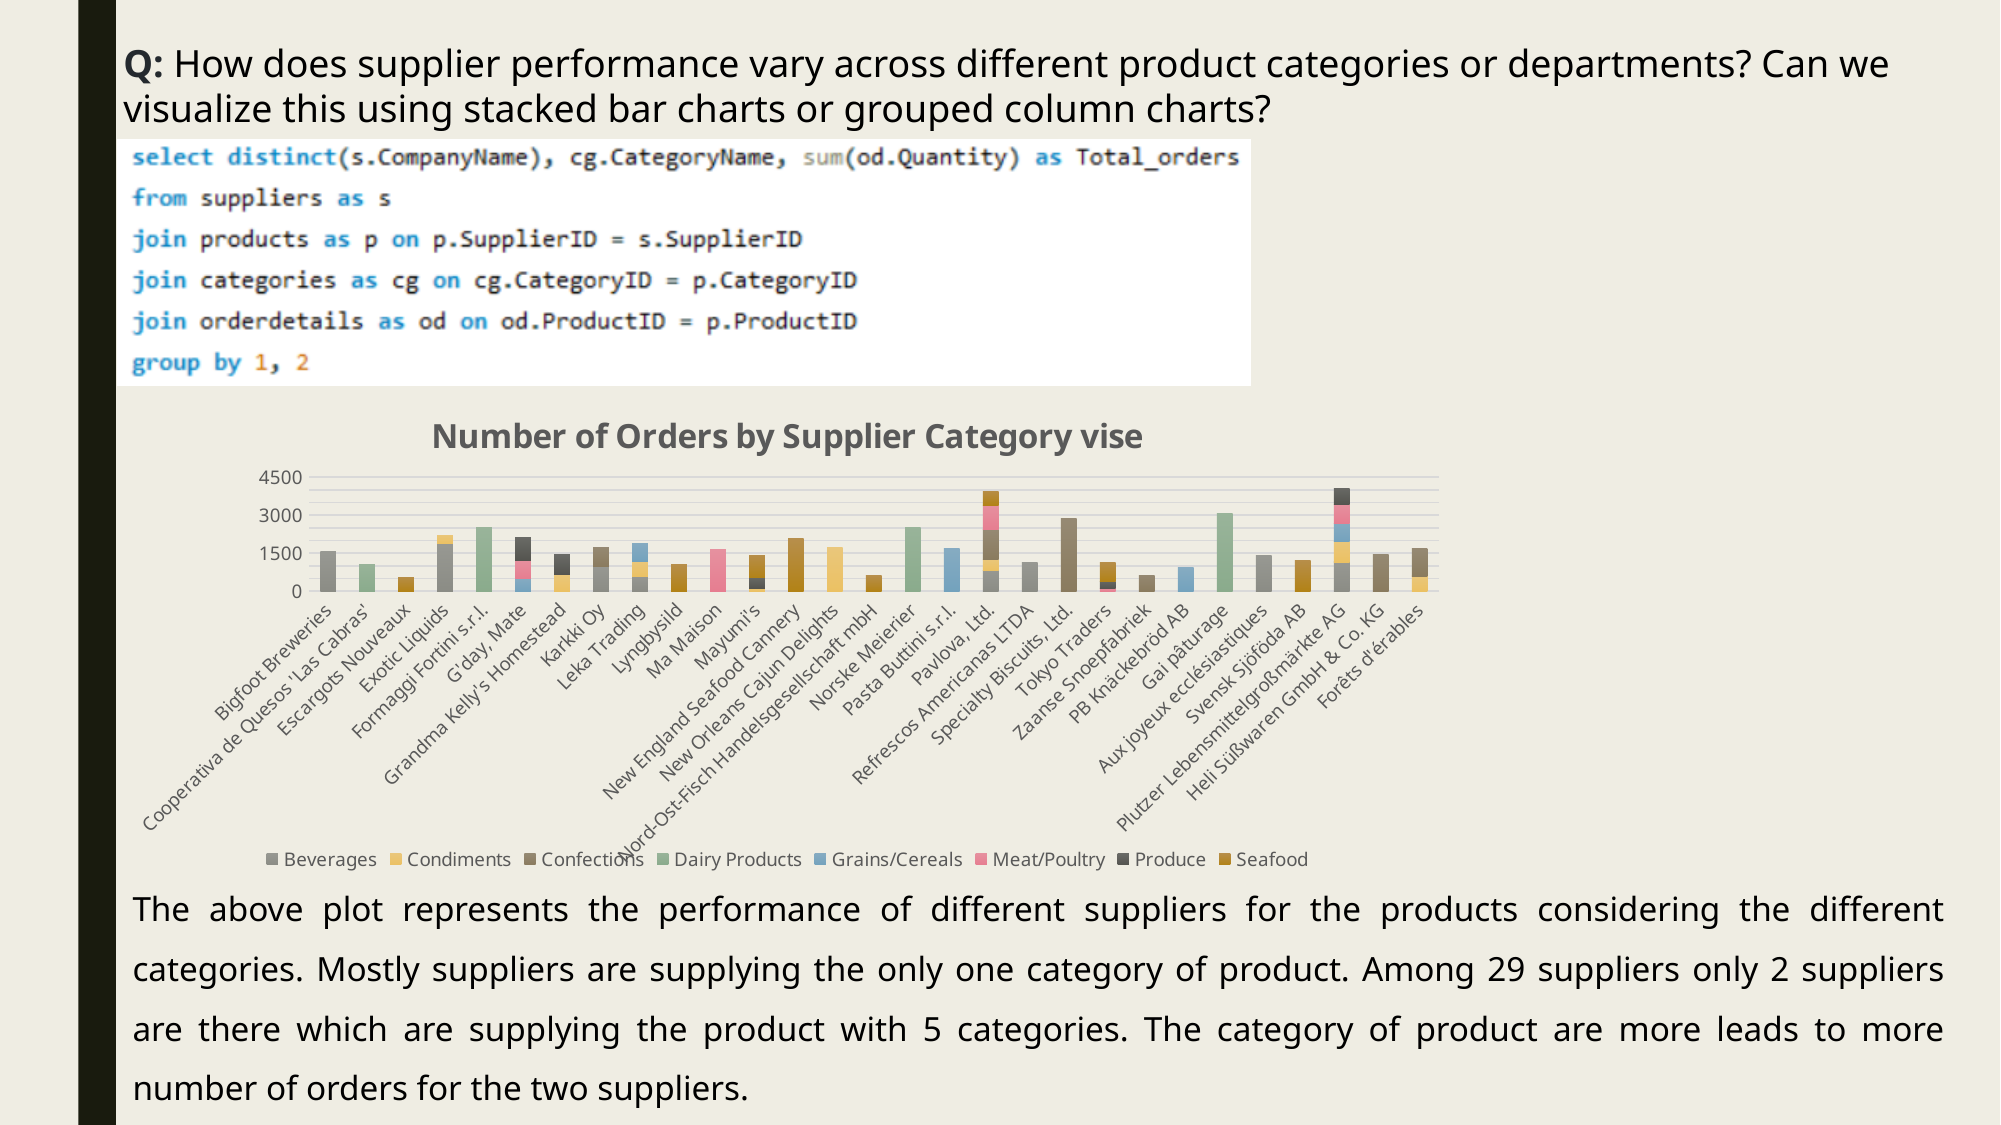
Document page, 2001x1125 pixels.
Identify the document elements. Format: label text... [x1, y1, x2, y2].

text_box Q: How does supplier performance vary across different product categories or departments? Can we visualize this using stacked bar charts or grouped column charts? [108, 32, 1963, 138]
picture [117, 138, 1251, 385]
chart [108, 385, 1467, 879]
text_box The above plot represents the performance of different suppliers for the products considering the different categories. Mostly suppliers are supplying the only one category of product. Among 29 suppliers only 2 suppliers are there which are supplying the product with 5 categories. The category of product are more leads to more number of orders for the two suppliers. [117, 860, 1963, 1115]
